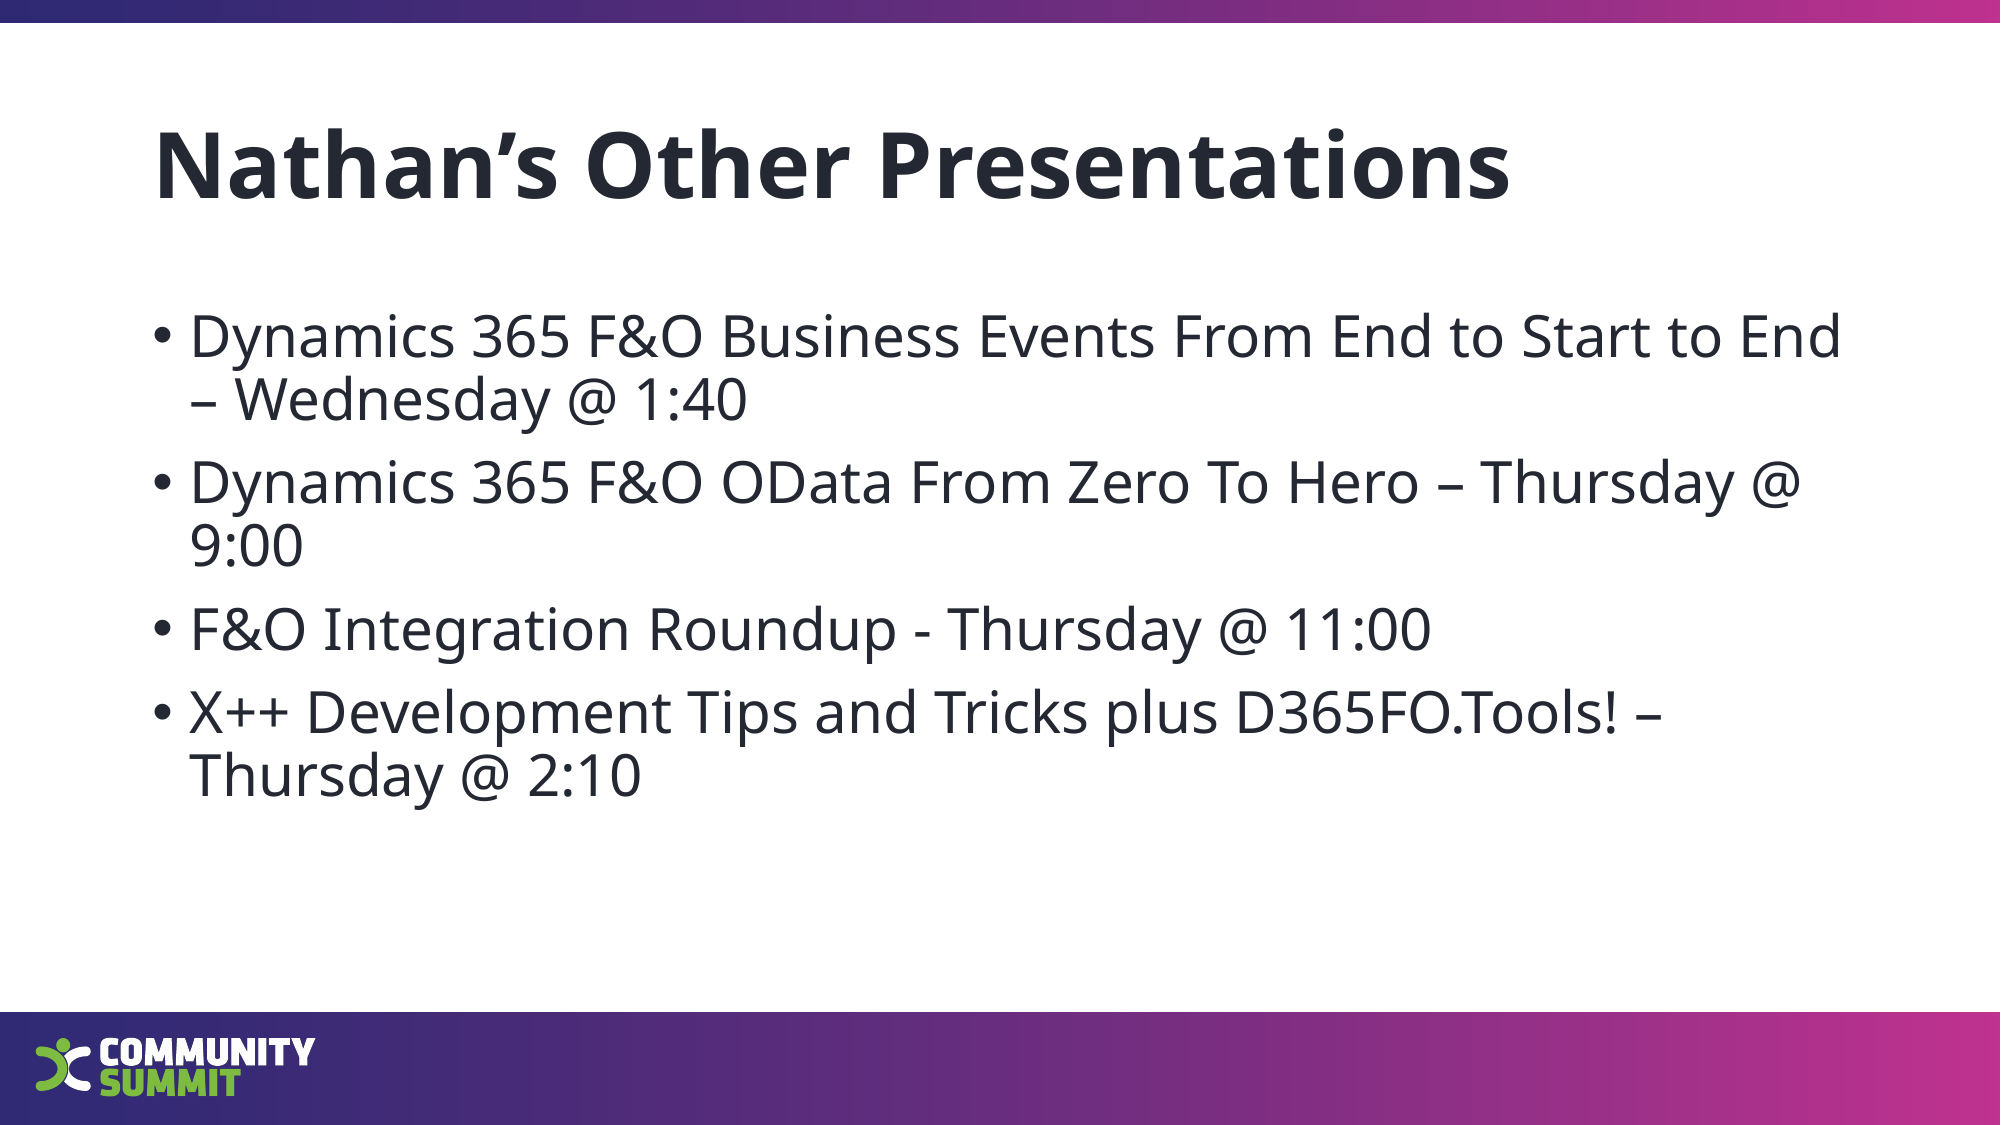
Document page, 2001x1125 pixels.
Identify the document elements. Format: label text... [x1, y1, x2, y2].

picture [0, 0, 2000, 23]
picture [0, 1012, 2000, 1125]
title Nathan’s Other Presentations [137, 59, 1863, 278]
list Dynamics 365 F&O Business Events From End to Start to End – Wednesday @ 1:40 Dynamics 365 F&O OData From Zero To Hero – Thursday @ 9:00 F&O Integration Roundup - Thursday @ 11:00 X++ Development Tips and Tricks plus D365FO.Tools! – Thursday @ 2:10 [137, 299, 1863, 1014]
